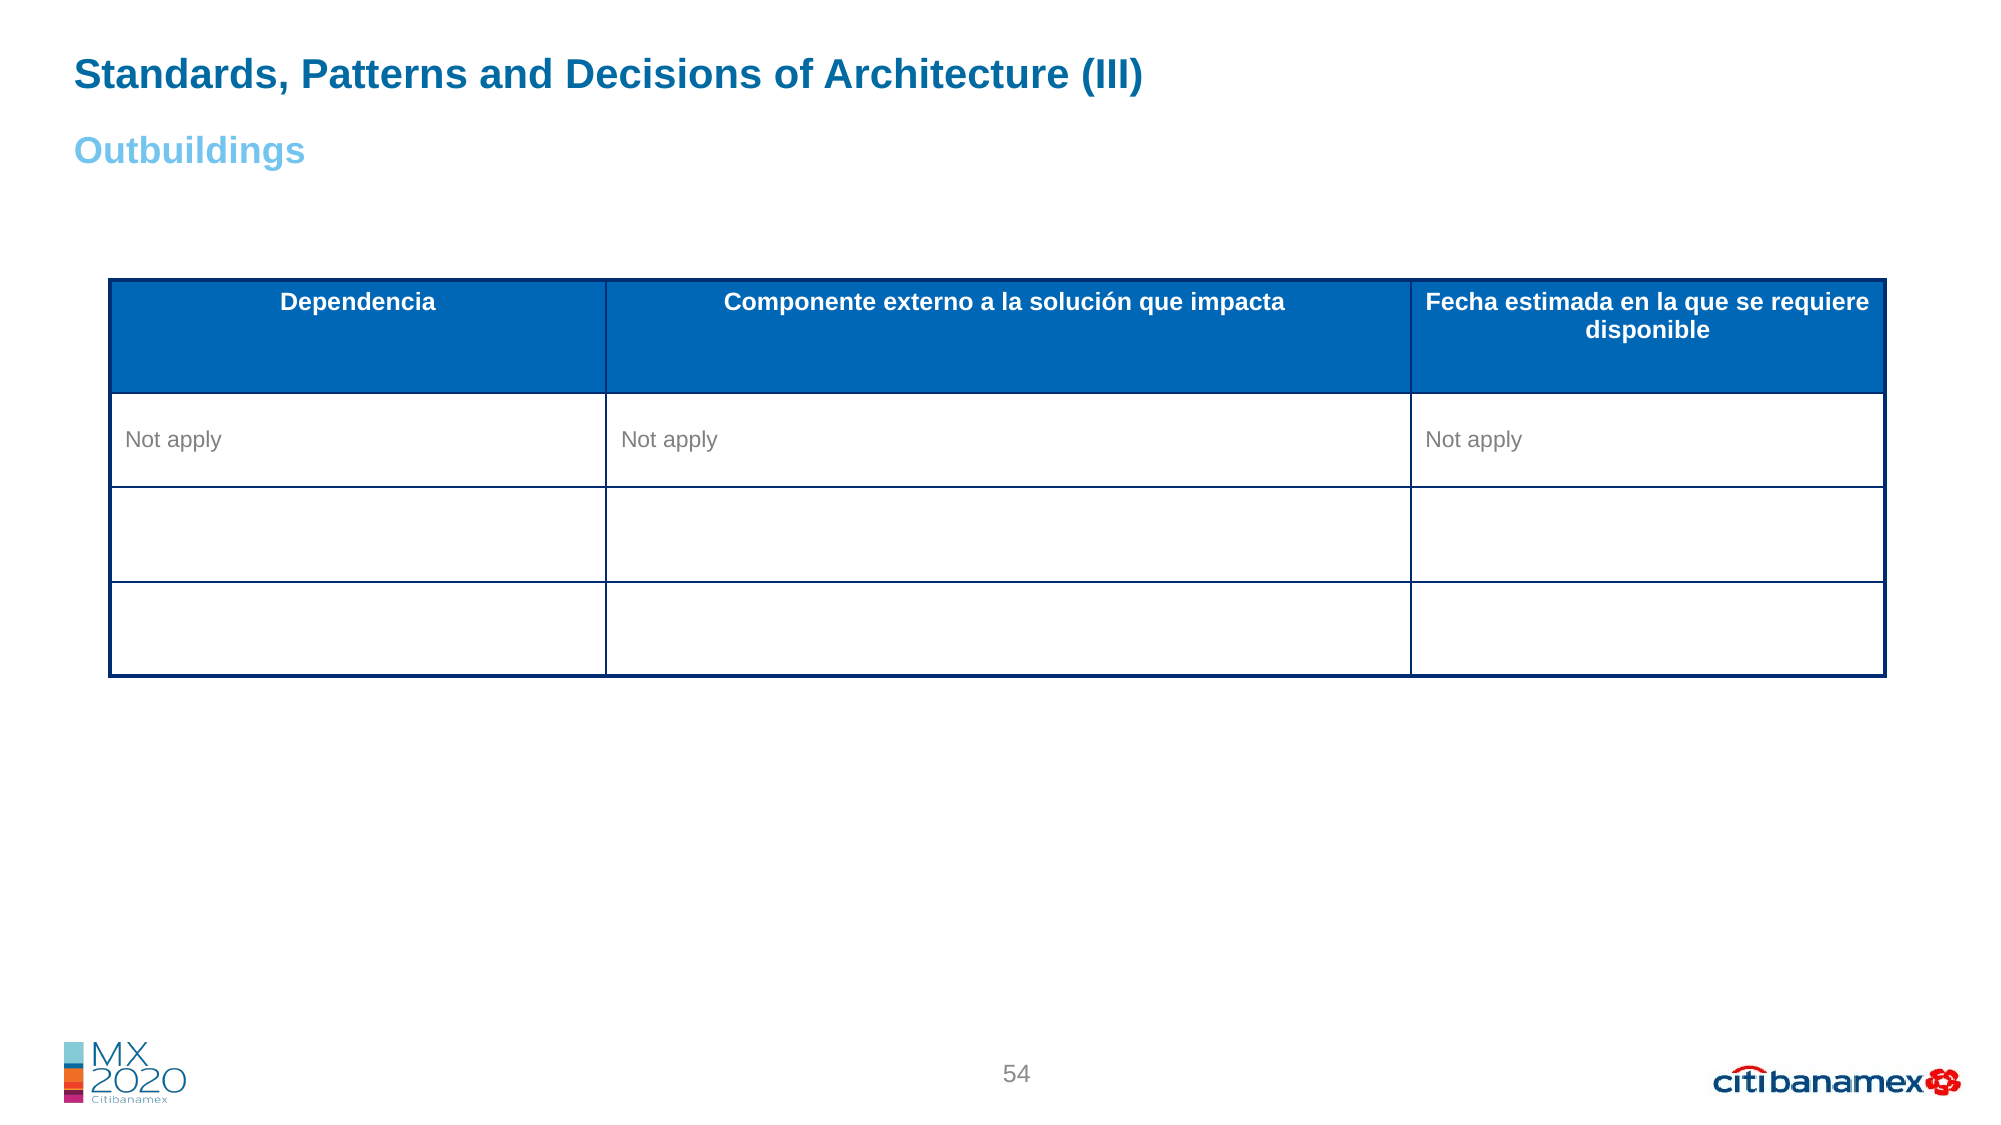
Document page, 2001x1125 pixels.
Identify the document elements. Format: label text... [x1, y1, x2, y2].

picture [64, 1042, 186, 1103]
picture [97, 1042, 117, 1060]
table_cell Not apply [607, 394, 1410, 486]
table_cell [607, 488, 1410, 581]
table_cell Not apply [1412, 394, 1883, 486]
table_cell [607, 583, 1410, 674]
table_header Componente externo a la solución que impacta [607, 282, 1410, 392]
table_header Dependencia [112, 282, 605, 392]
picture [1707, 1063, 1964, 1097]
table_cell [112, 488, 605, 581]
table_cell [112, 583, 605, 674]
table_header Fecha estimada en la que se requiere disponible [1412, 282, 1883, 392]
text_box Outbuildings [66, 118, 1240, 179]
table_cell [1412, 583, 1883, 674]
table_cell Not apply [112, 394, 605, 486]
table_cell [1412, 488, 1883, 581]
picture [131, 1042, 144, 1050]
text_box Standards, Patterns and Decisions of Architecture (III) [66, 38, 1311, 104]
